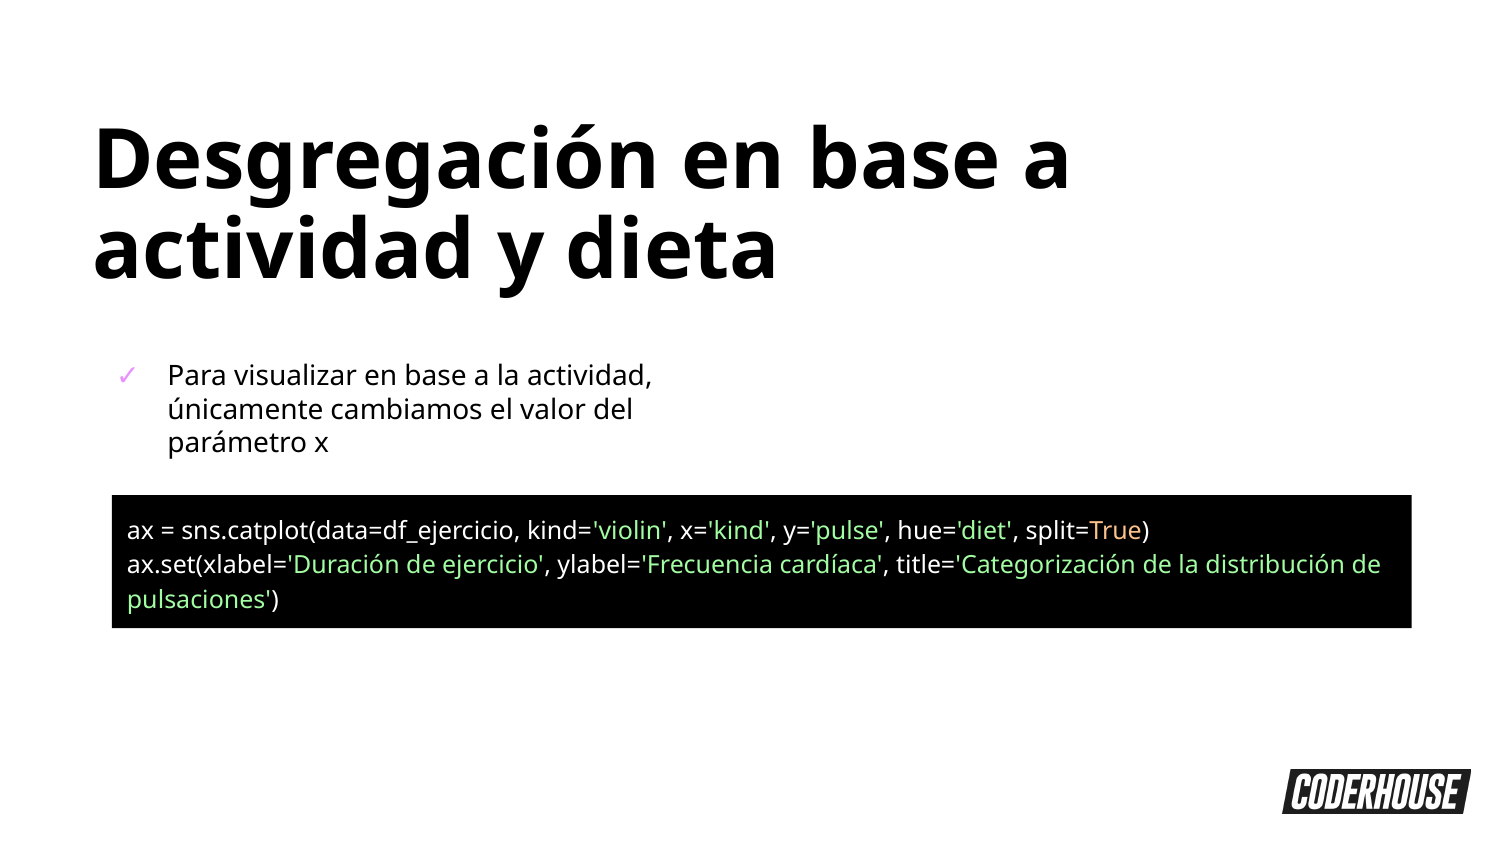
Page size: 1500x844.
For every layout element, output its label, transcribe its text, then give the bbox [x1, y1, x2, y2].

text_box Para visualizar en base a la actividad, únicamente cambiamos el valor del parámetro x [77, 342, 770, 474]
text_box ax = sns.catplot(data=df_ejercicio, kind='violin', x='kind', y='pulse', hue='diet', split=True) ax.set(xlabel='Duración de ejercicio', ylabel='Frecuencia cardíaca', title='Categorización de la distribución de pulsaciones') [111, 495, 1412, 629]
picture [1281, 769, 1471, 814]
text_box Desgregación en base a actividad y dieta [77, 101, 1258, 312]
